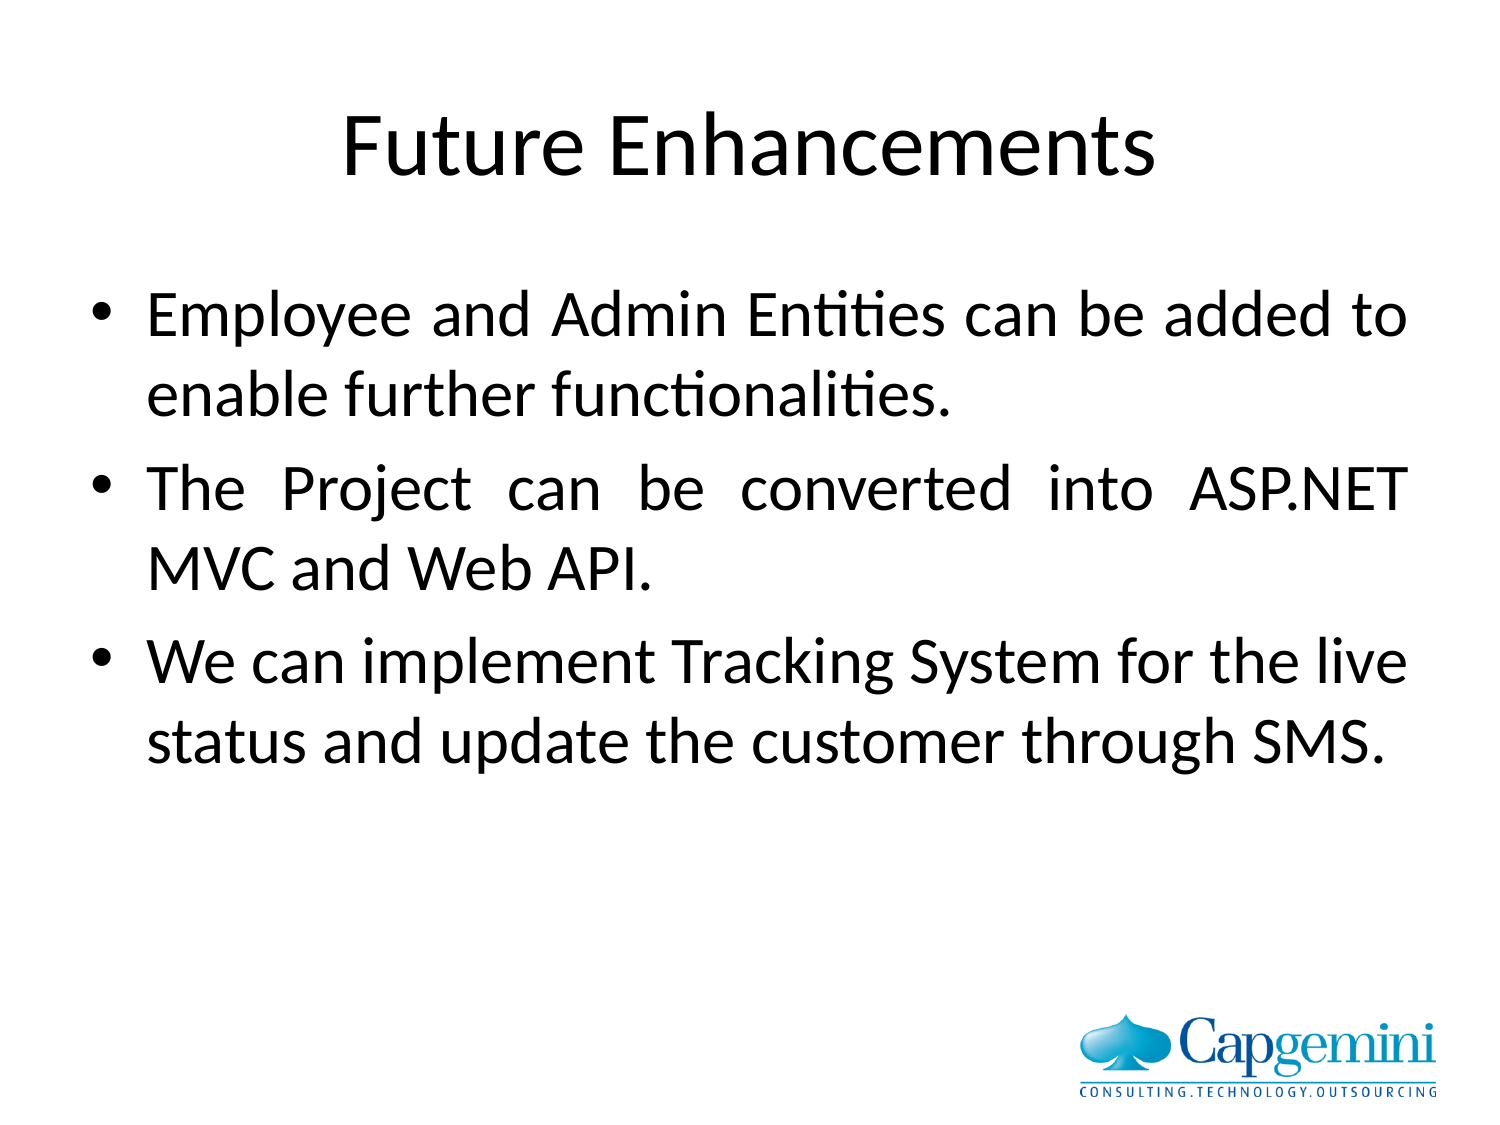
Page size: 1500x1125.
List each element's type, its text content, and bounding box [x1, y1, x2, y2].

picture [1080, 1084, 1436, 1097]
picture [1080, 1014, 1436, 1081]
title Future Enhancements [75, 45, 1425, 233]
list Employee and Admin Entities can be added to enable further functionalities. The Project can be converted into ASP.NET MVC and Web API. We can implement Tracking System for the live status and update the customer through SMS. [75, 262, 1425, 1005]
